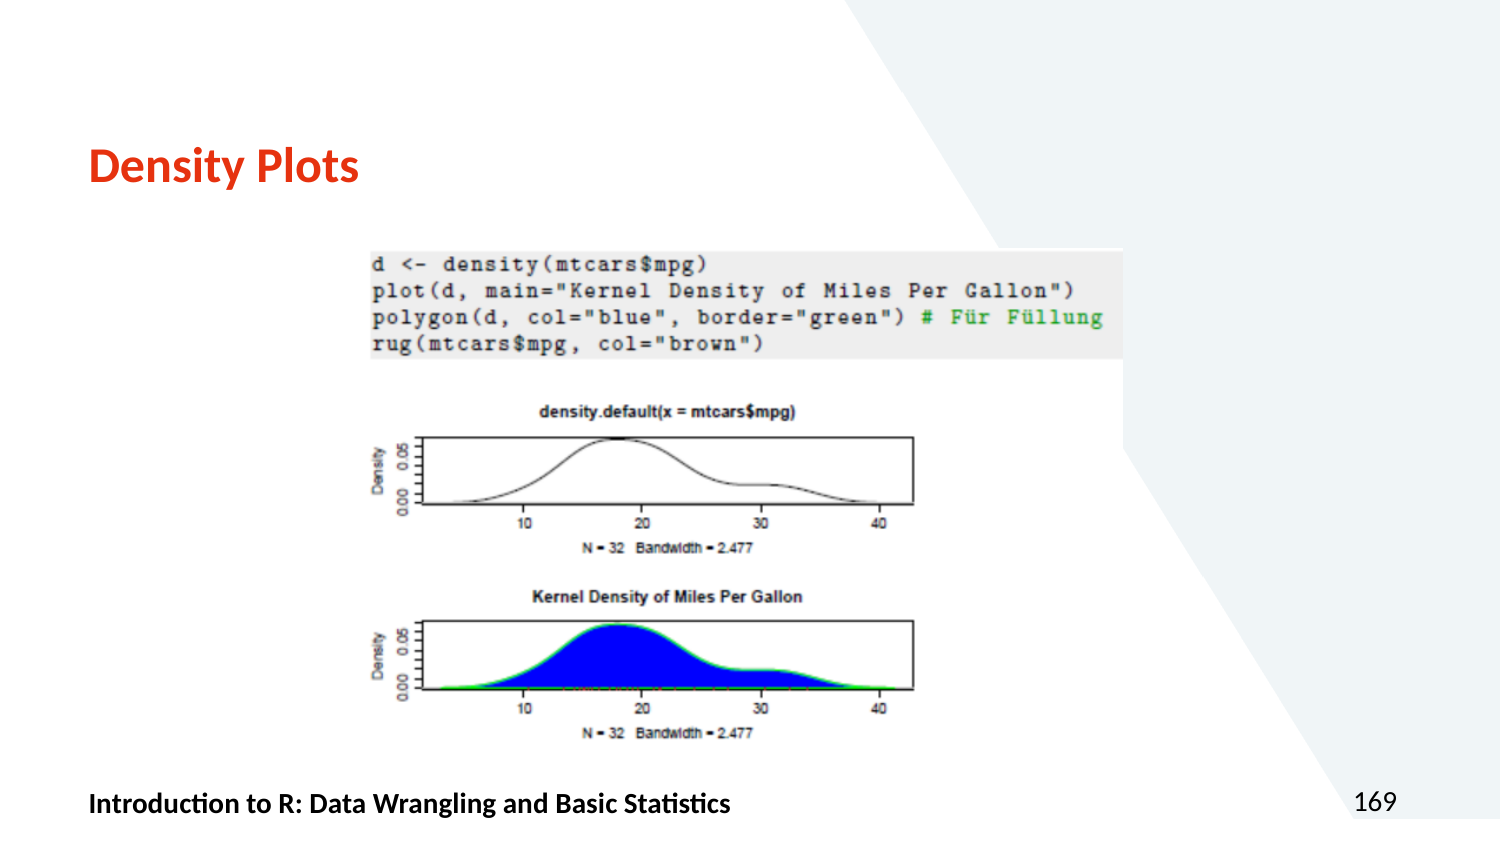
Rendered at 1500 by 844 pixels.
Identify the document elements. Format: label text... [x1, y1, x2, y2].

slide_number 169 [1239, 785, 1398, 819]
title Density Plots [88, 129, 1398, 232]
picture [0, 0, 1500, 819]
footer Introduction to R: Data Wrangling and Basic Statistics [88, 785, 1217, 819]
